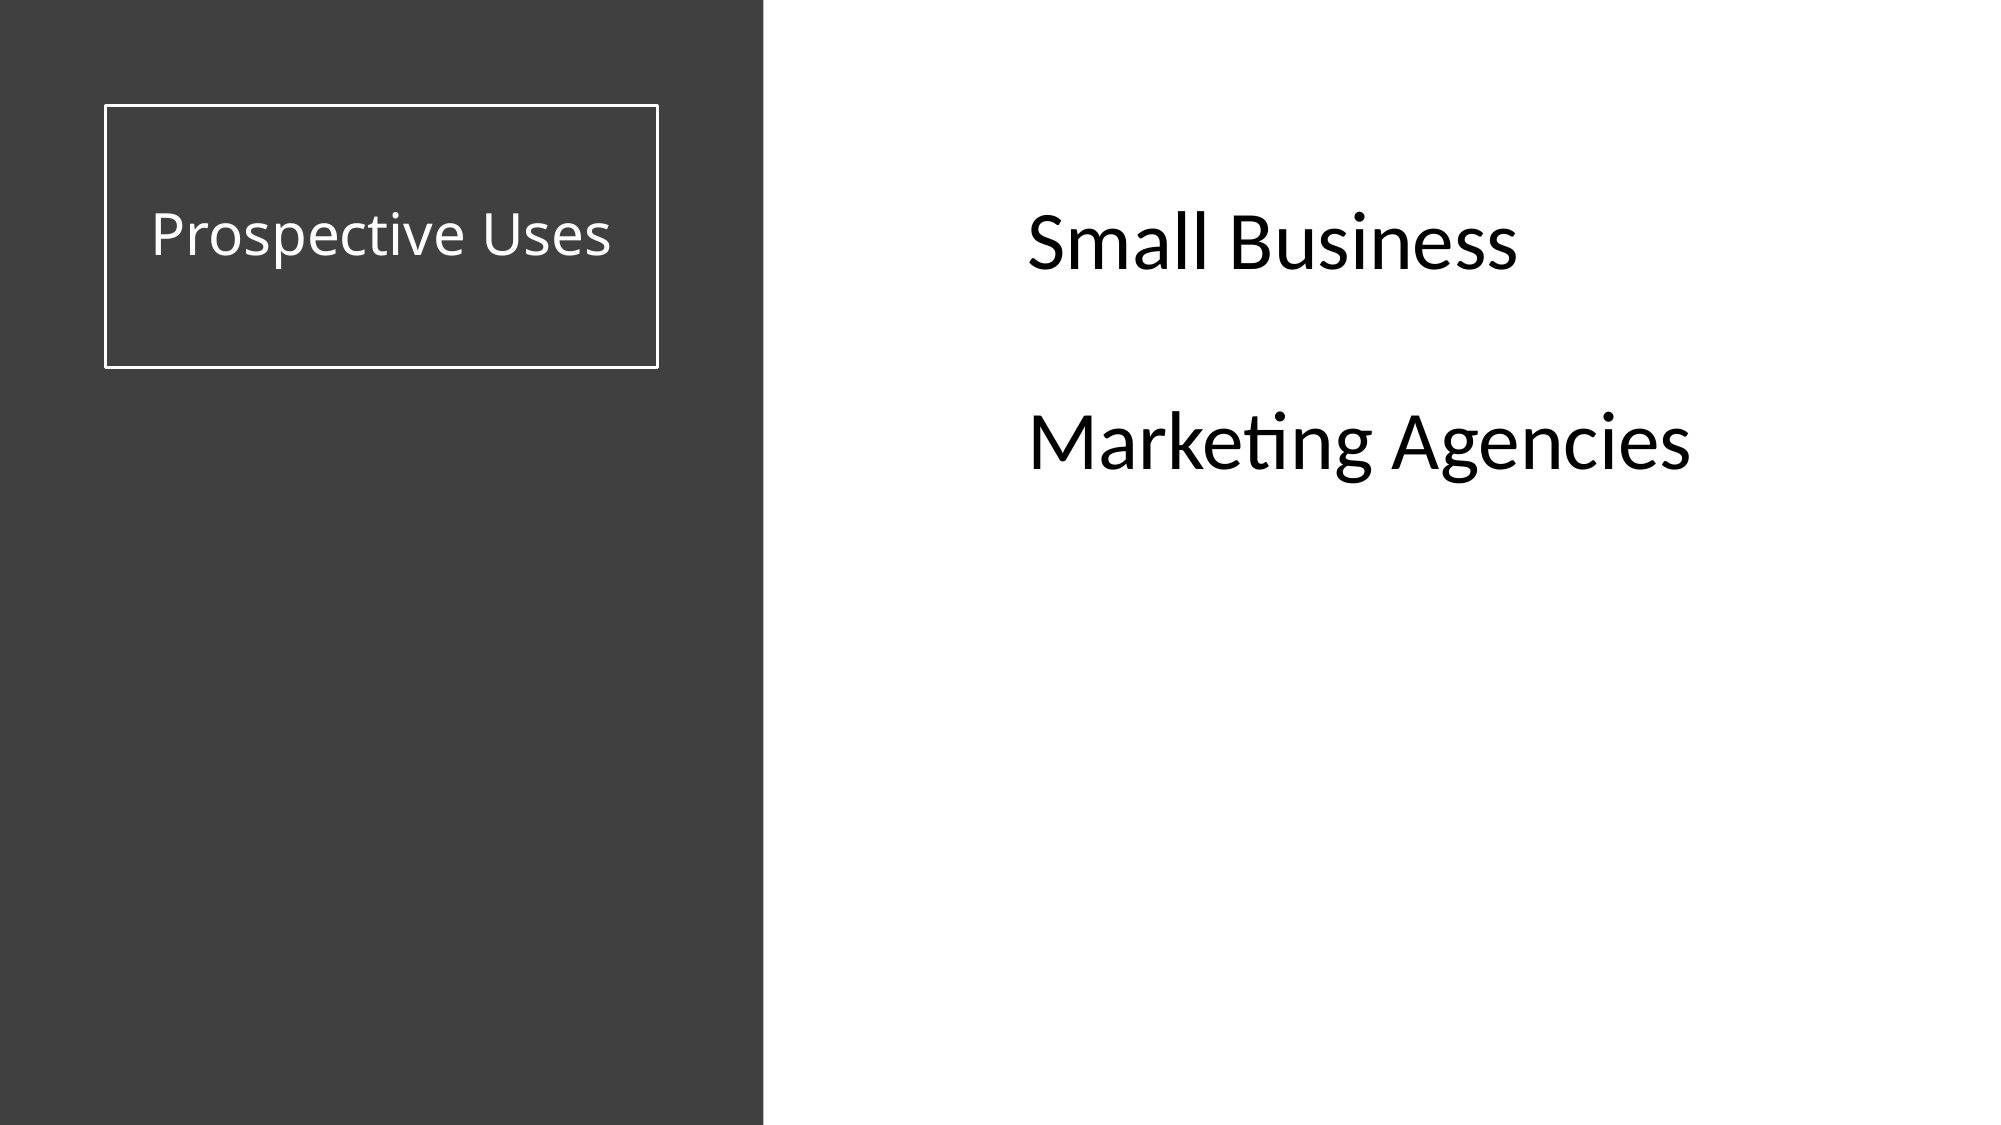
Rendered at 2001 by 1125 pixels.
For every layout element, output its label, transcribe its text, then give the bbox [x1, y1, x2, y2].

text_box [0, 0, 764, 1125]
text_box Small Business Marketing Agencies [1013, 178, 1708, 494]
title Prospective Uses [105, 105, 658, 368]
text_box [1120, 349, 1753, 516]
